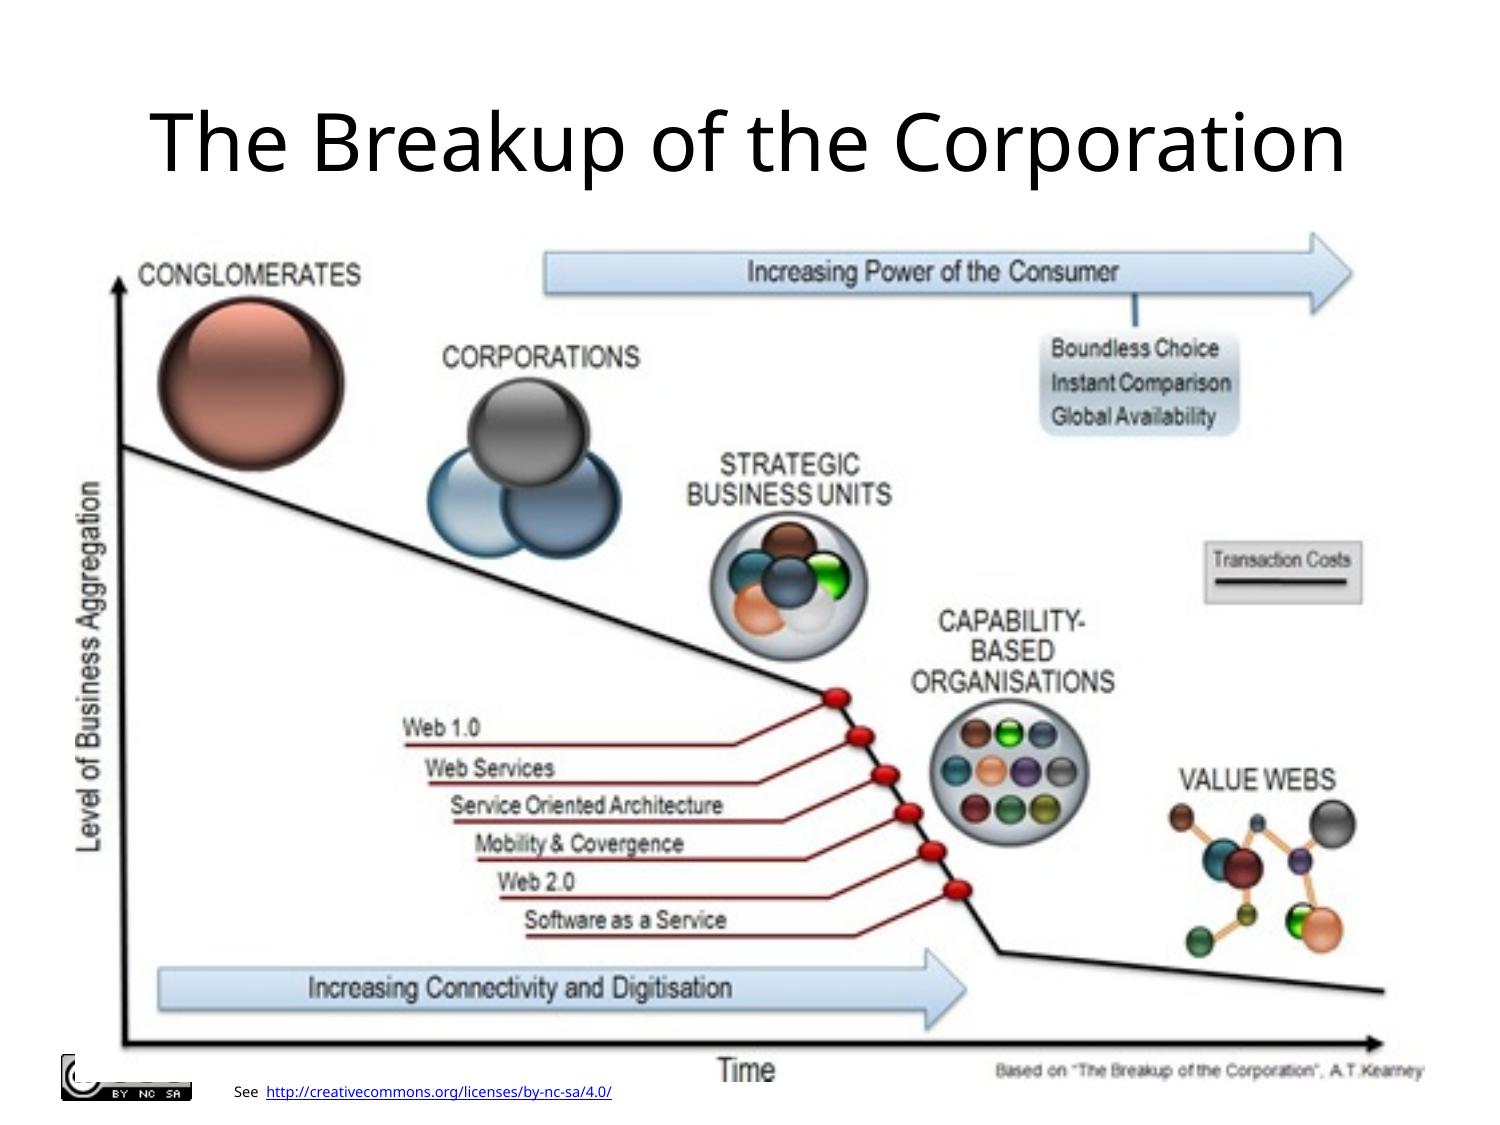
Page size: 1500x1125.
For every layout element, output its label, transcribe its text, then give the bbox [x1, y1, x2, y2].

picture [61, 230, 1426, 1101]
title The Breakup of the Corporation [75, 45, 1425, 230]
